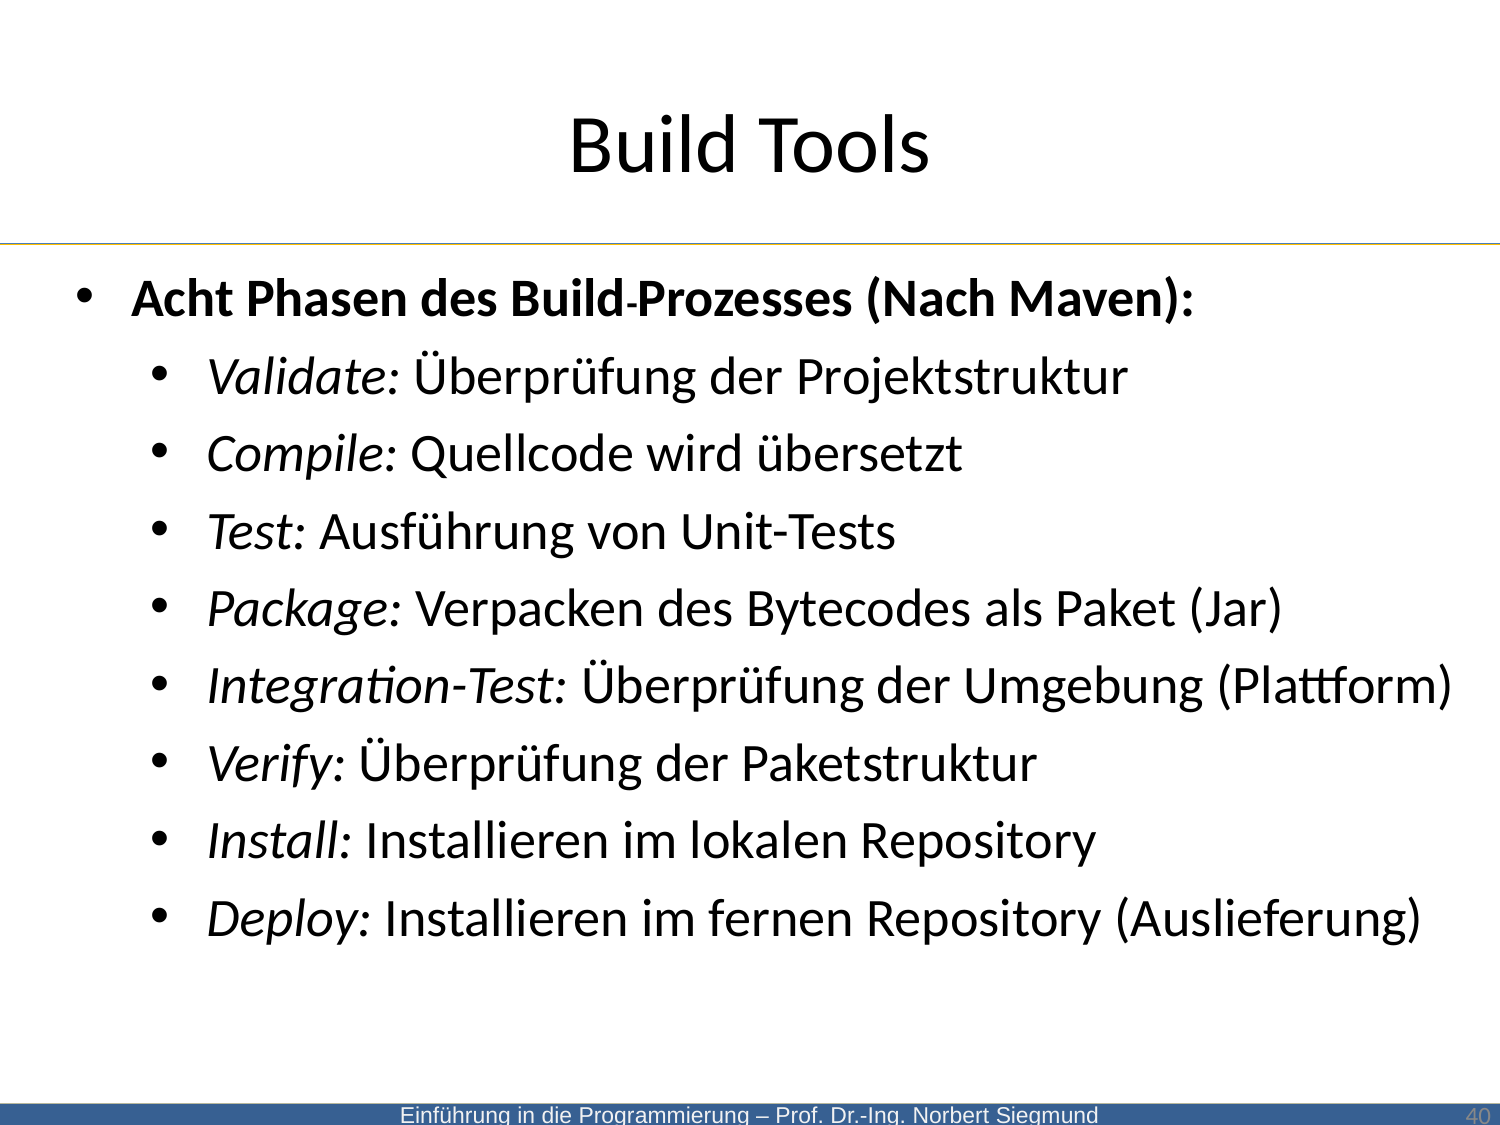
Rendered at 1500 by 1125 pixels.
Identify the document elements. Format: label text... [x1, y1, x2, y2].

title Build Tools [74, 44, 1426, 234]
list Acht Phasen des Build-Prozesses (Nach Maven): Validate: Überprüfung der Projektstruktur Compile: Quellcode wird übersetzt Test: Ausführung von Unit-Tests Package: Verpacken des Bytecodes als Paket (Jar) Integration-Test: Überprüfung der Umgebung (Plattform) Verify: Überprüfung der Paketstruktur Install: Installieren im lokalen Repository Deploy: Installieren im fernen Repository (Auslieferung) [74, 261, 1495, 1105]
slide_number 40 [1148, 1084, 1500, 1125]
